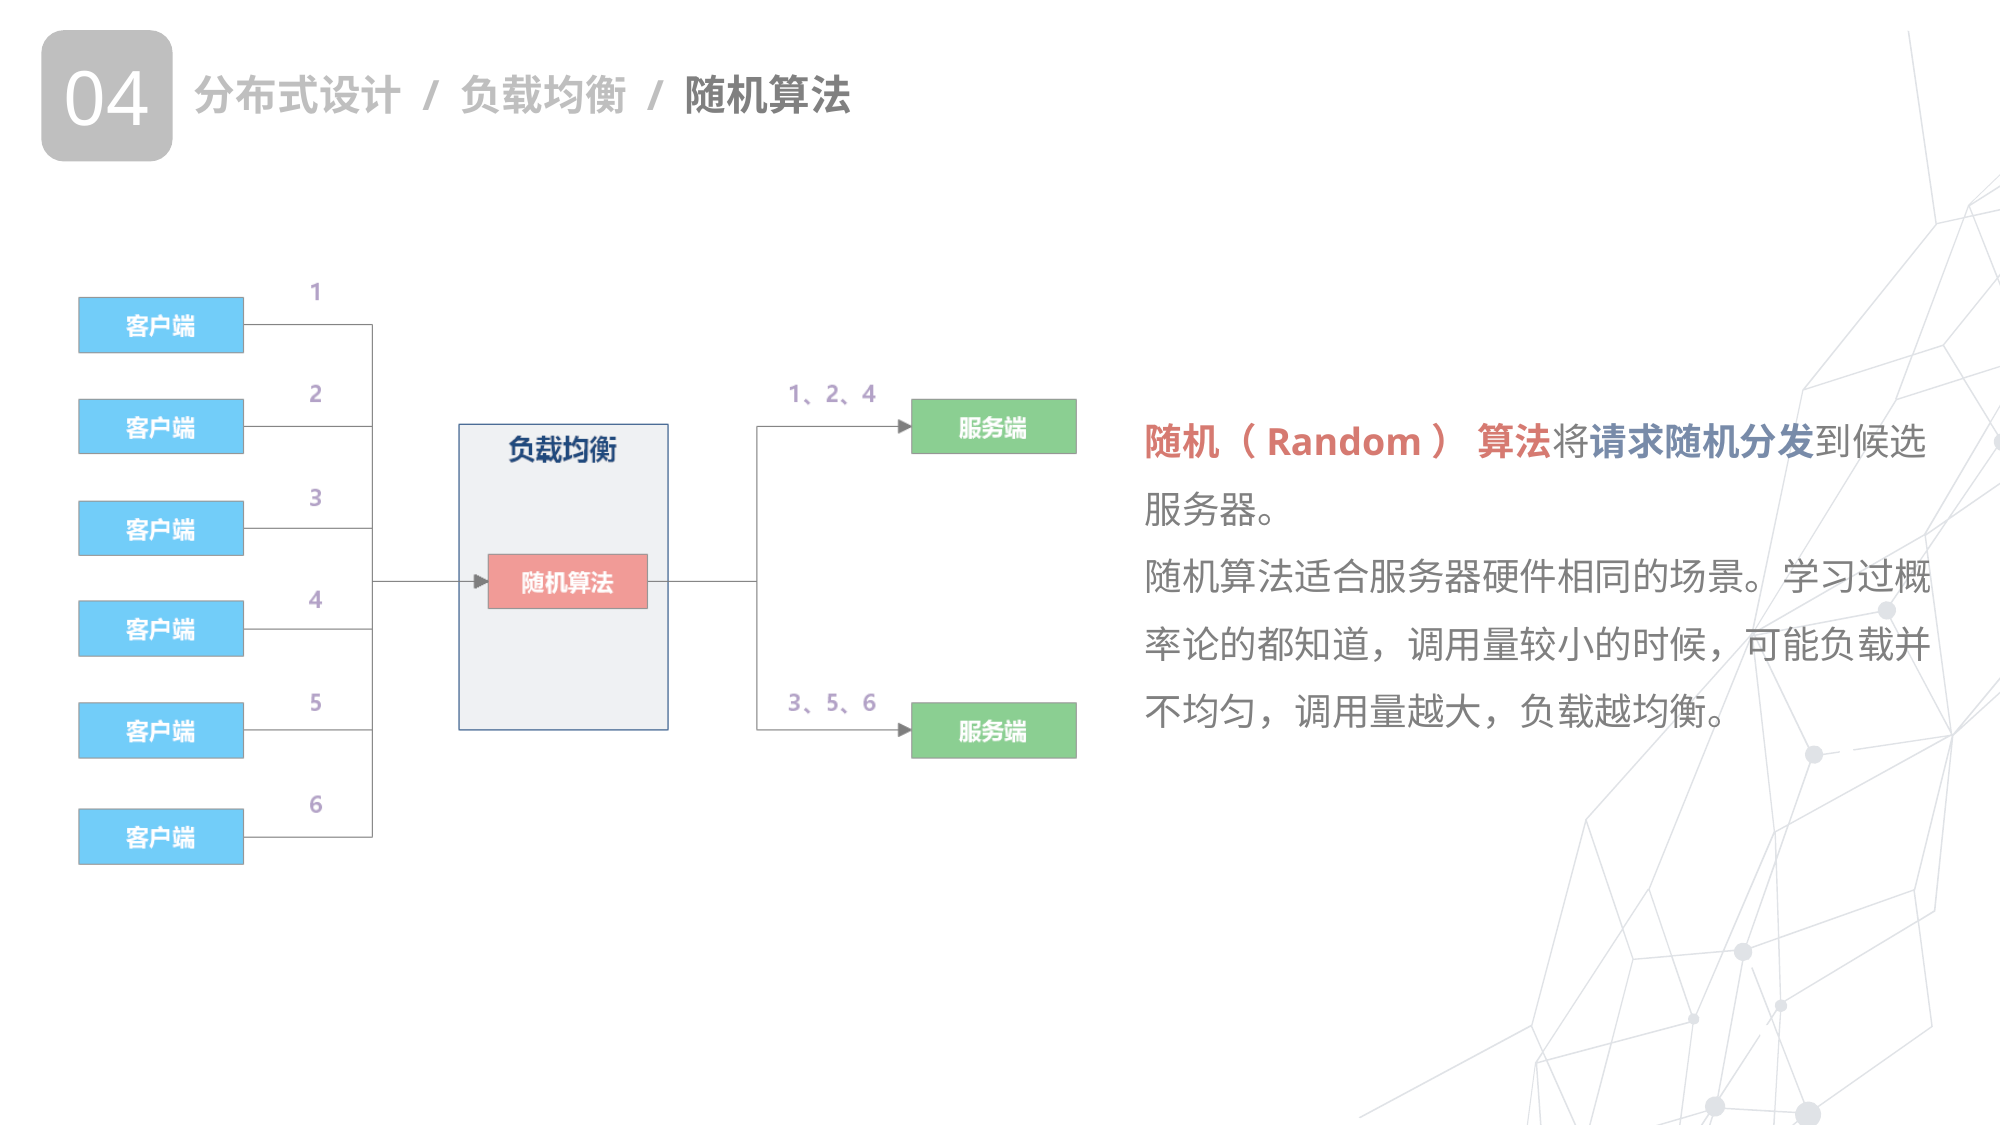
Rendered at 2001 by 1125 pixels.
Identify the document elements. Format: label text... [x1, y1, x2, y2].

text_box 分布式设计 / 负载均衡 / 随机算法 [194, 35, 958, 138]
text_box [1358, 677, 2000, 1125]
text_box 随机（Random） 算法将请求随机分发到候选服务器。 随机算法适合服务器硬件相同的场景。学习过概率论的都知道，调用量较小的时候，可能负载并不均匀，调用量越大，负载越均衡。 [1130, 388, 1953, 741]
text_box 04 [41, 30, 173, 162]
text_box [1803, 30, 2000, 517]
picture [21, 207, 1130, 918]
